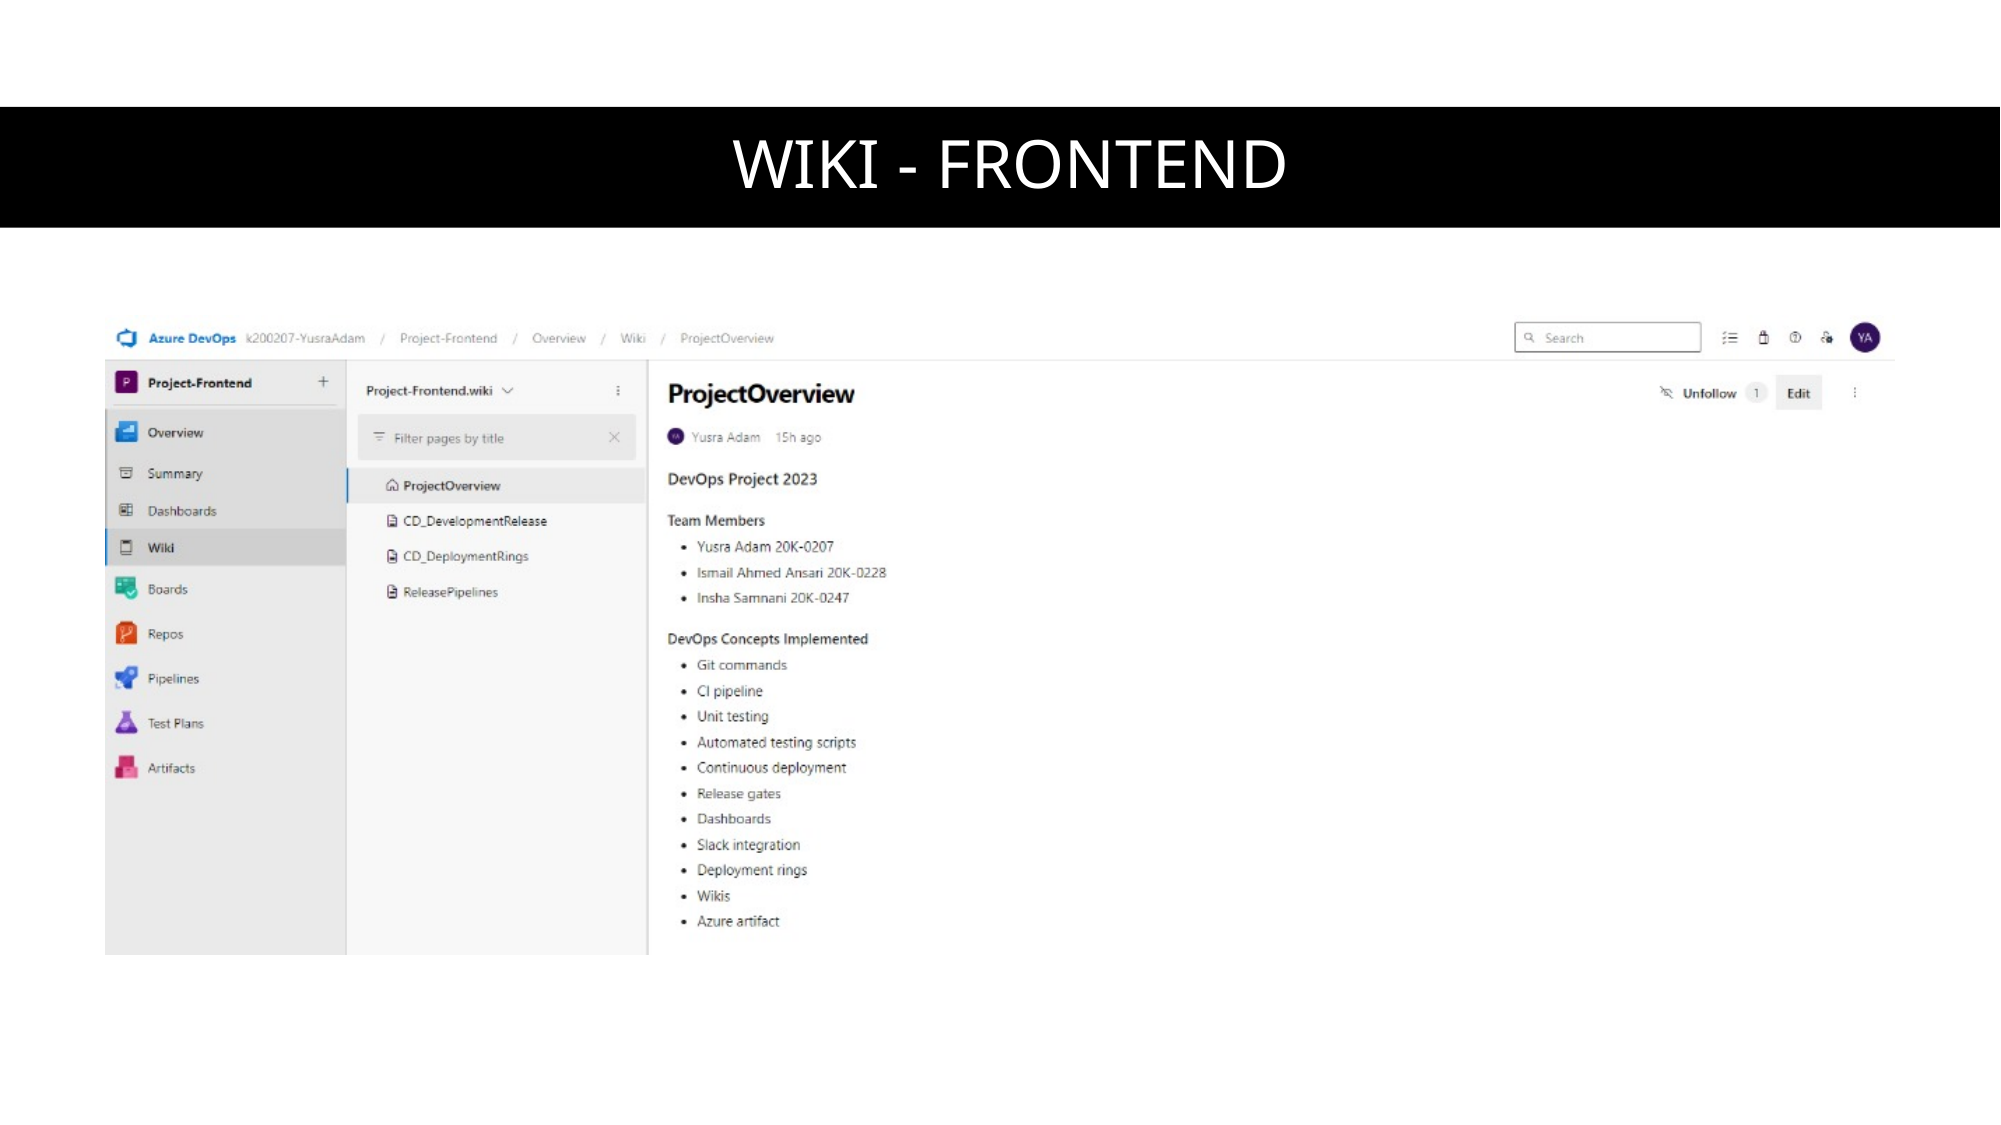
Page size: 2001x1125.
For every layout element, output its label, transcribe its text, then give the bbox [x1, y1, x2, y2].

title WIKI - FRONTEND [91, 105, 1931, 228]
text_box [0, 106, 2000, 229]
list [105, 315, 1895, 955]
